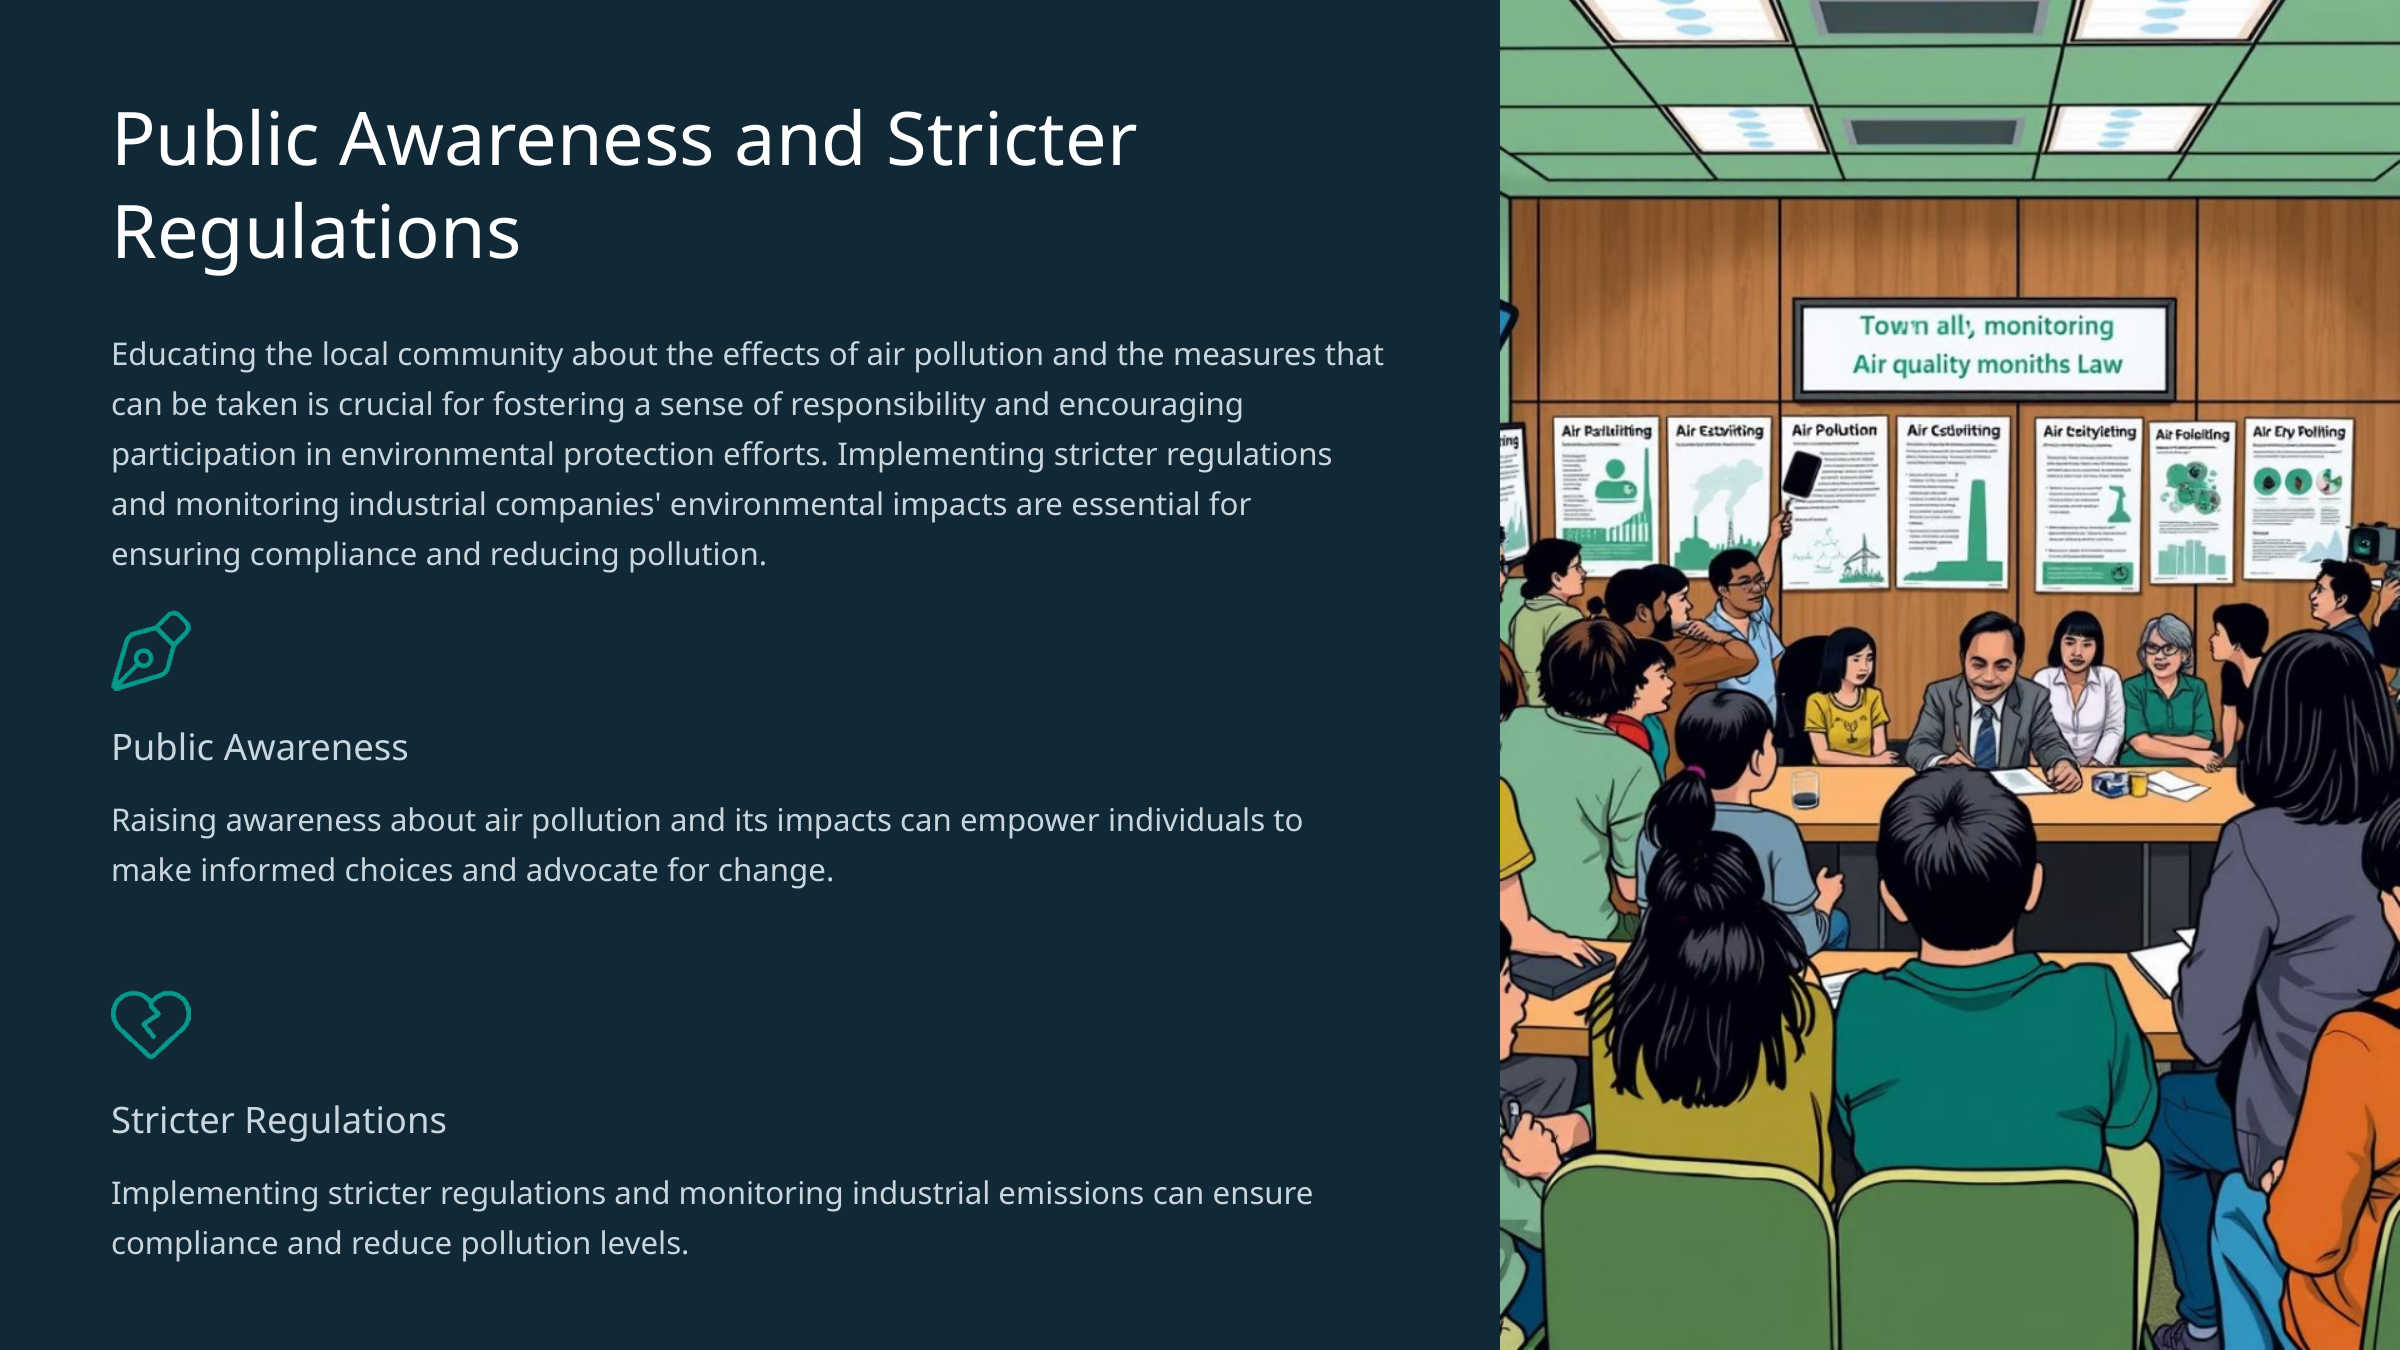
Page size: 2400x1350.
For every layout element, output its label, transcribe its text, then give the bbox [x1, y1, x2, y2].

picture [1499, 0, 2400, 1350]
text_box Stricter Regulations [110, 1095, 556, 1142]
text_box Educating the local community about the effects of air pollution and the measures that can be taken is crucial for fostering a sense of responsibility and encouraging participation in environmental protection efforts. Implementing stricter regulations and monitoring industrial companies' environmental impacts are essential for ensuring compliance and reducing pollution. [110, 321, 1389, 576]
text_box Implementing stricter regulations and monitoring industrial emissions can ensure compliance and reduce pollution levels. [110, 1161, 1389, 1263]
text_box Public Awareness and Stricter Regulations [110, 87, 1389, 274]
text_box Public Awareness [111, 722, 504, 769]
text_box Raising awareness about air pollution and its impacts can empower individuals to make informed choices and advocate for change. [110, 787, 1389, 890]
picture [110, 984, 191, 1064]
picture [110, 610, 191, 691]
